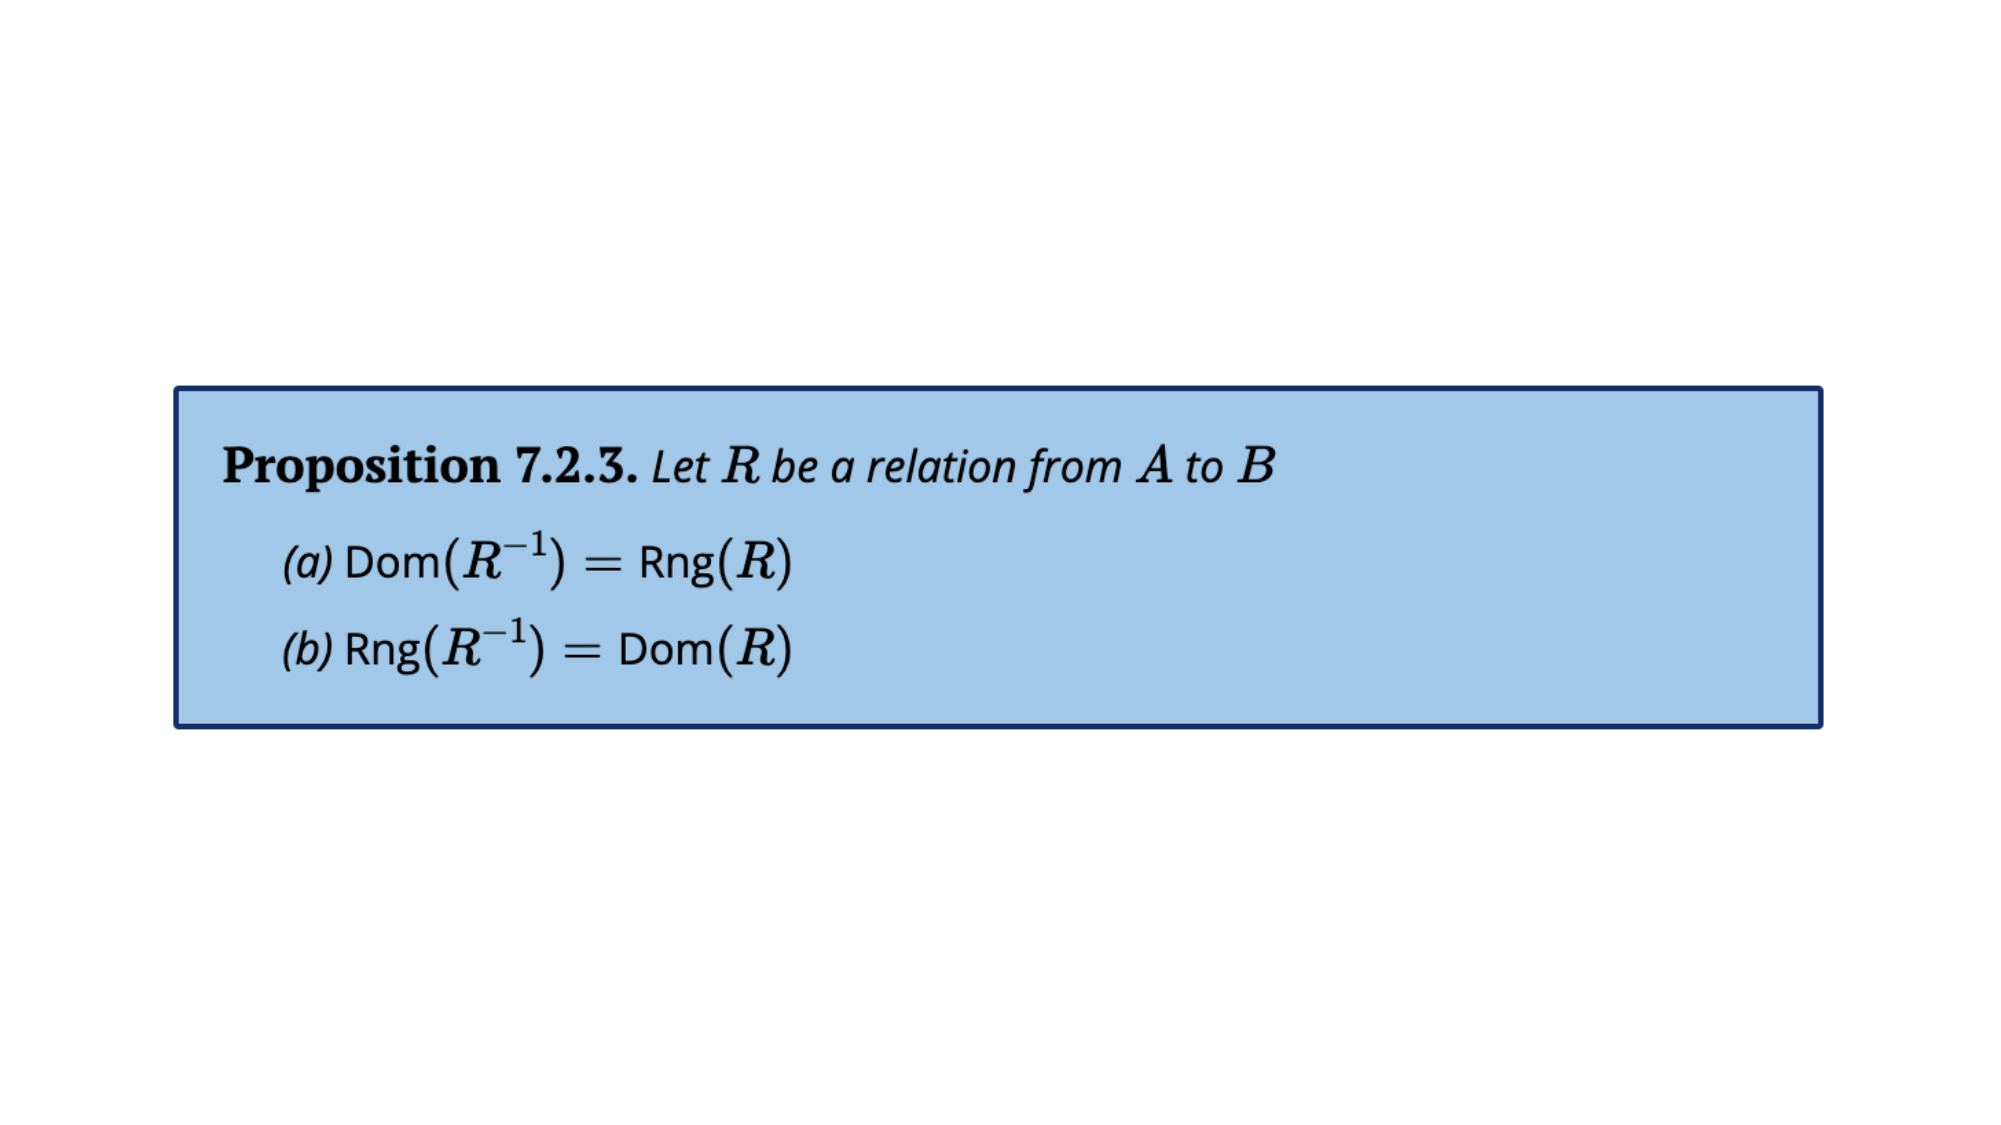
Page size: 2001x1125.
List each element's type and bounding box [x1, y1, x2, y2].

picture [156, 372, 1844, 753]
